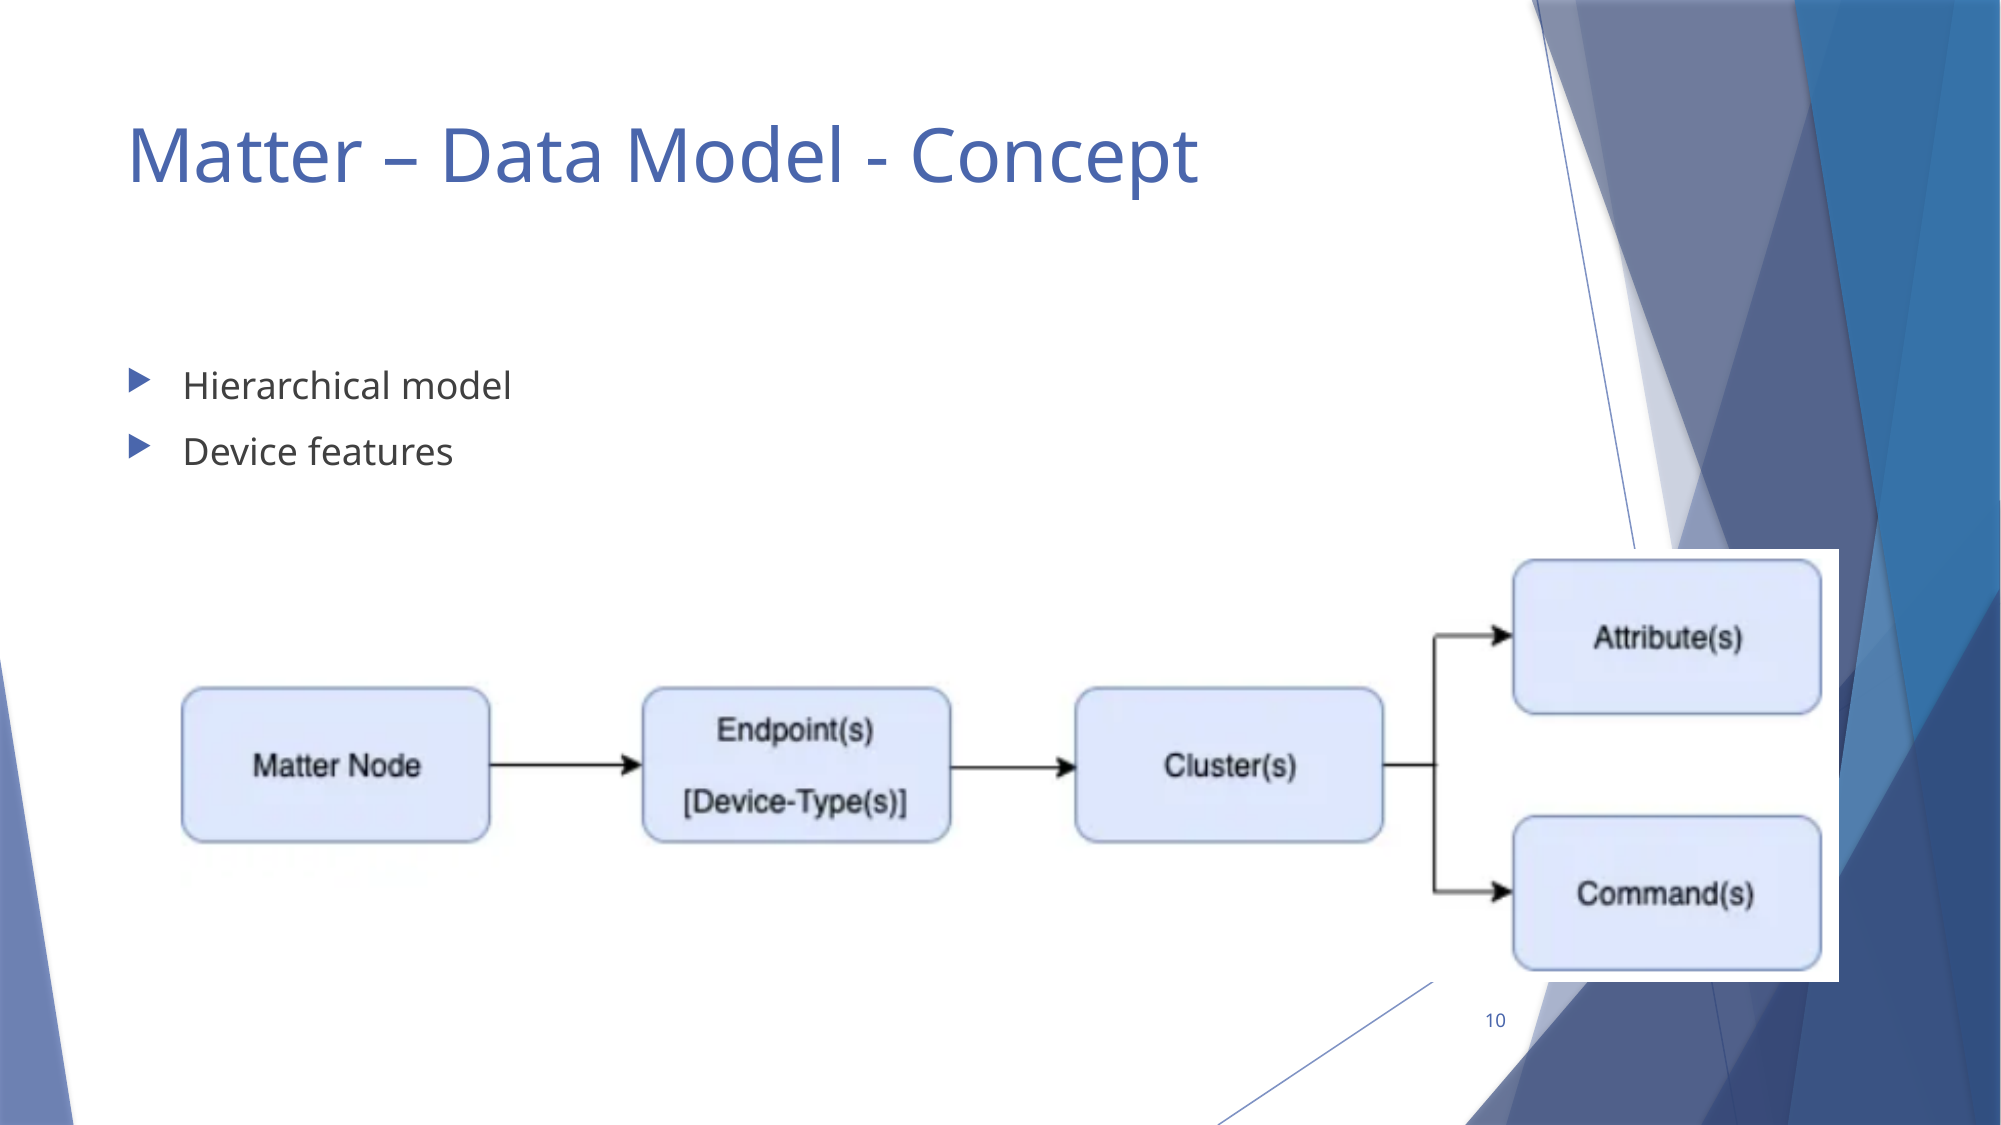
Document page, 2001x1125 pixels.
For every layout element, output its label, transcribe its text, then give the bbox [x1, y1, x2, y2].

list Hierarchical model Device features [111, 354, 798, 992]
picture [160, 549, 1840, 983]
slide_number 10 [1409, 994, 1522, 1051]
title Matter – Data Model - Concept [111, 99, 1522, 317]
